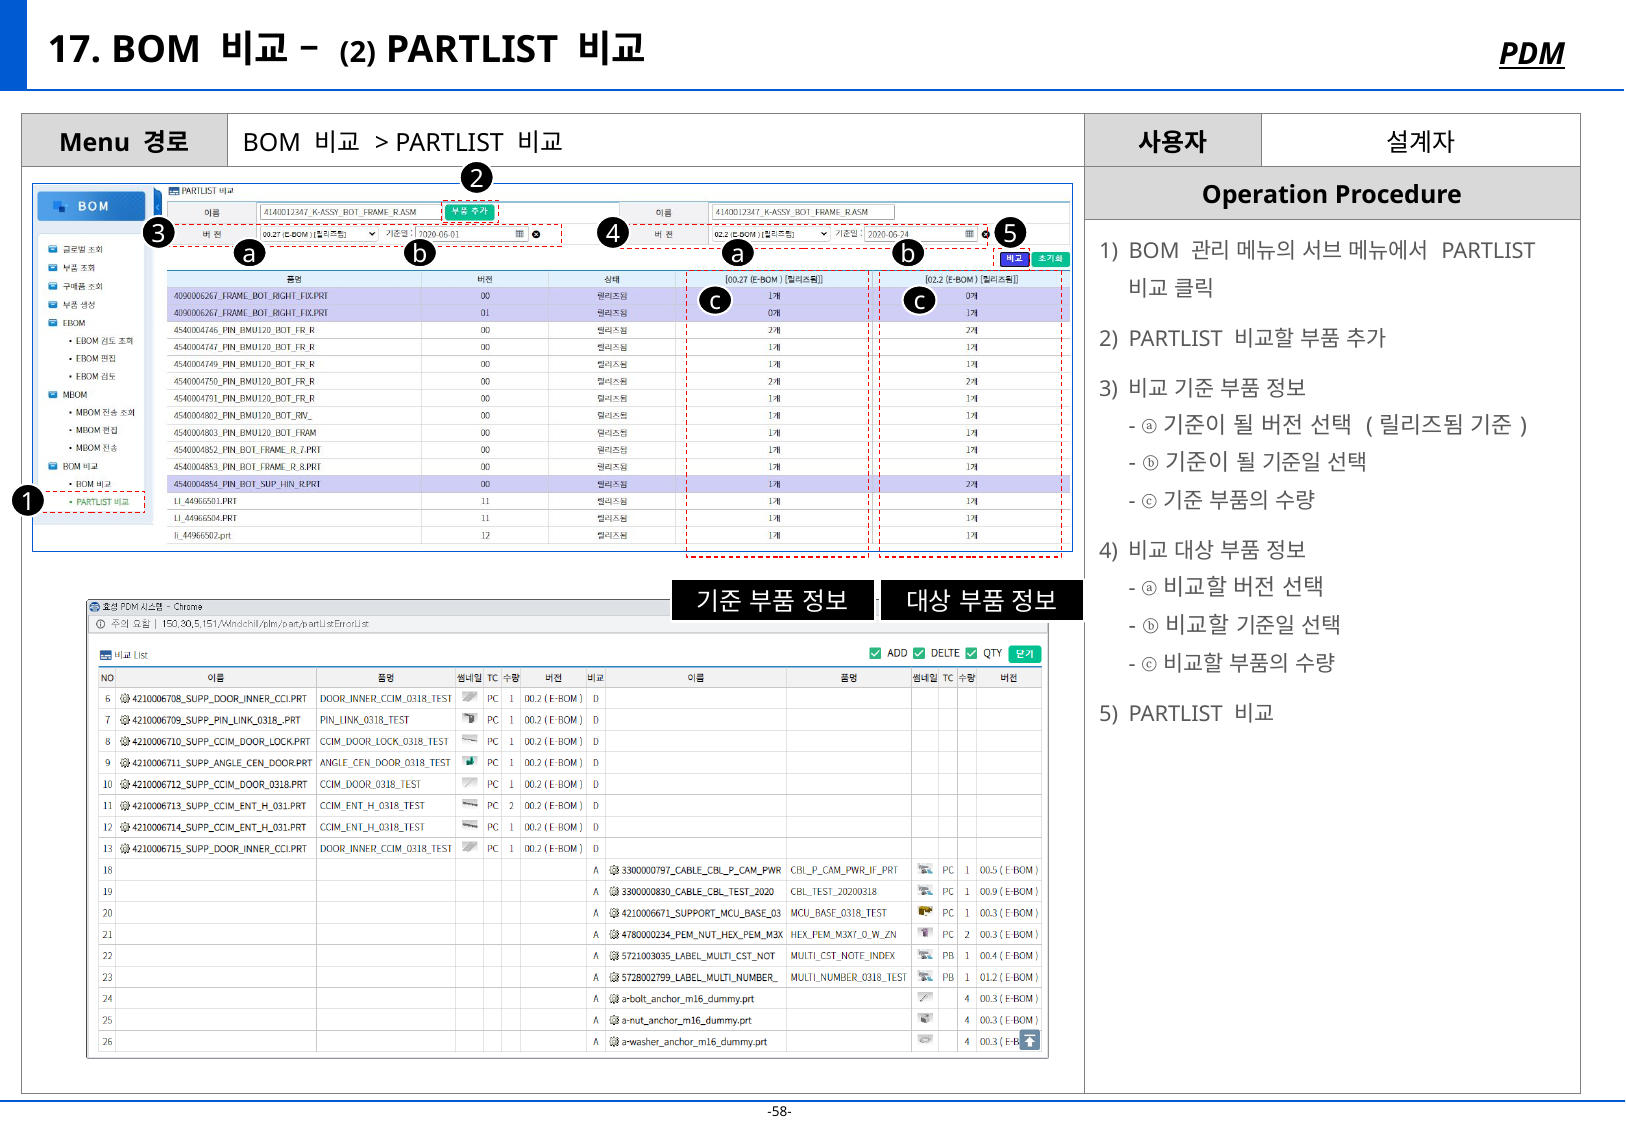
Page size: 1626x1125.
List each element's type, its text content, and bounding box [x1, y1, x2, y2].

table_cell [22, 628, 1084, 1093]
table_header 사용자 [1085, 114, 1261, 166]
table_cell BOM 관리 메뉴의 서브 메뉴에서 PARTLIST 비교 클릭 PARTLIST 비교할 부품 추가 비교 기준 부품 정보 - ⓐ기준이 될 버전 선택 (릴리즈됨 기준) - ⓑ기준이 될 기준일 선택 - ⓒ기준 부품의 수량 비교 대상 부품 정보 - ⓐ비교할 버전 선택 - ⓑ비교할 기준일 선택 - ⓒ비교할 부품의 수량 PARTLIST 비교 [1085, 220, 1580, 1093]
picture [85, 622, 1049, 1059]
table_header BOM 비교 > PARTLIST 비교 [228, 114, 1084, 160]
title 17. BOM 비교 – (2) PARTLIST 비교 [32, 17, 1593, 79]
table_header Menu 경로 [22, 114, 227, 159]
table_header 설계자 [1262, 114, 1580, 166]
table_cell Operation Procedure [1087, 167, 1580, 219]
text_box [10, 160, 1085, 622]
